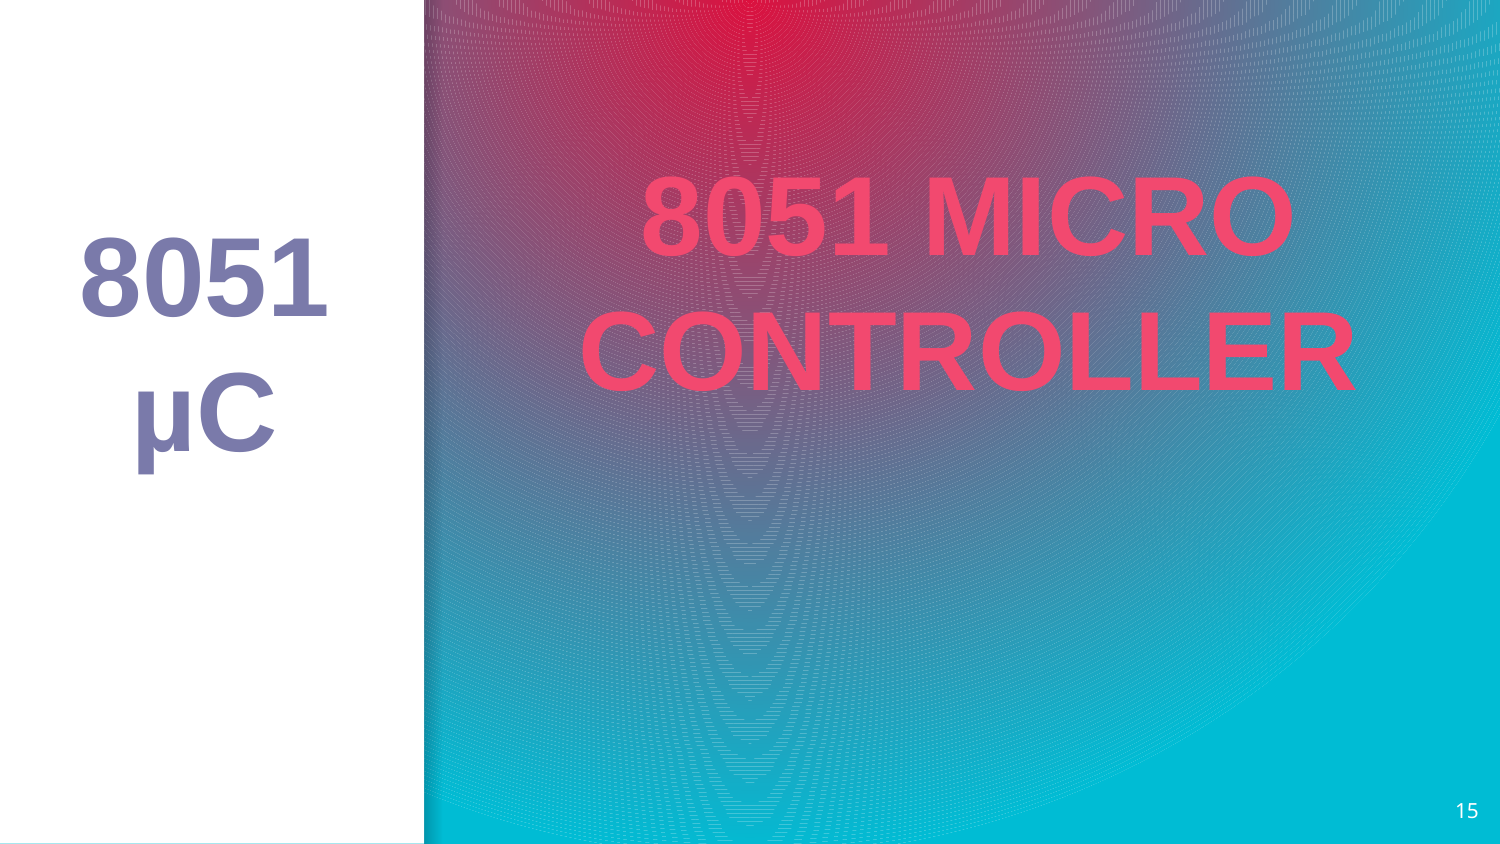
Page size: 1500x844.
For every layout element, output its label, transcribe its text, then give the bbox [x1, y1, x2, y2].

text_box 8051 µC [46, 61, 363, 482]
slide_number 15 [1403, 779, 1494, 844]
text_box 8051 MICRO CONTROLLER [559, 135, 1378, 421]
